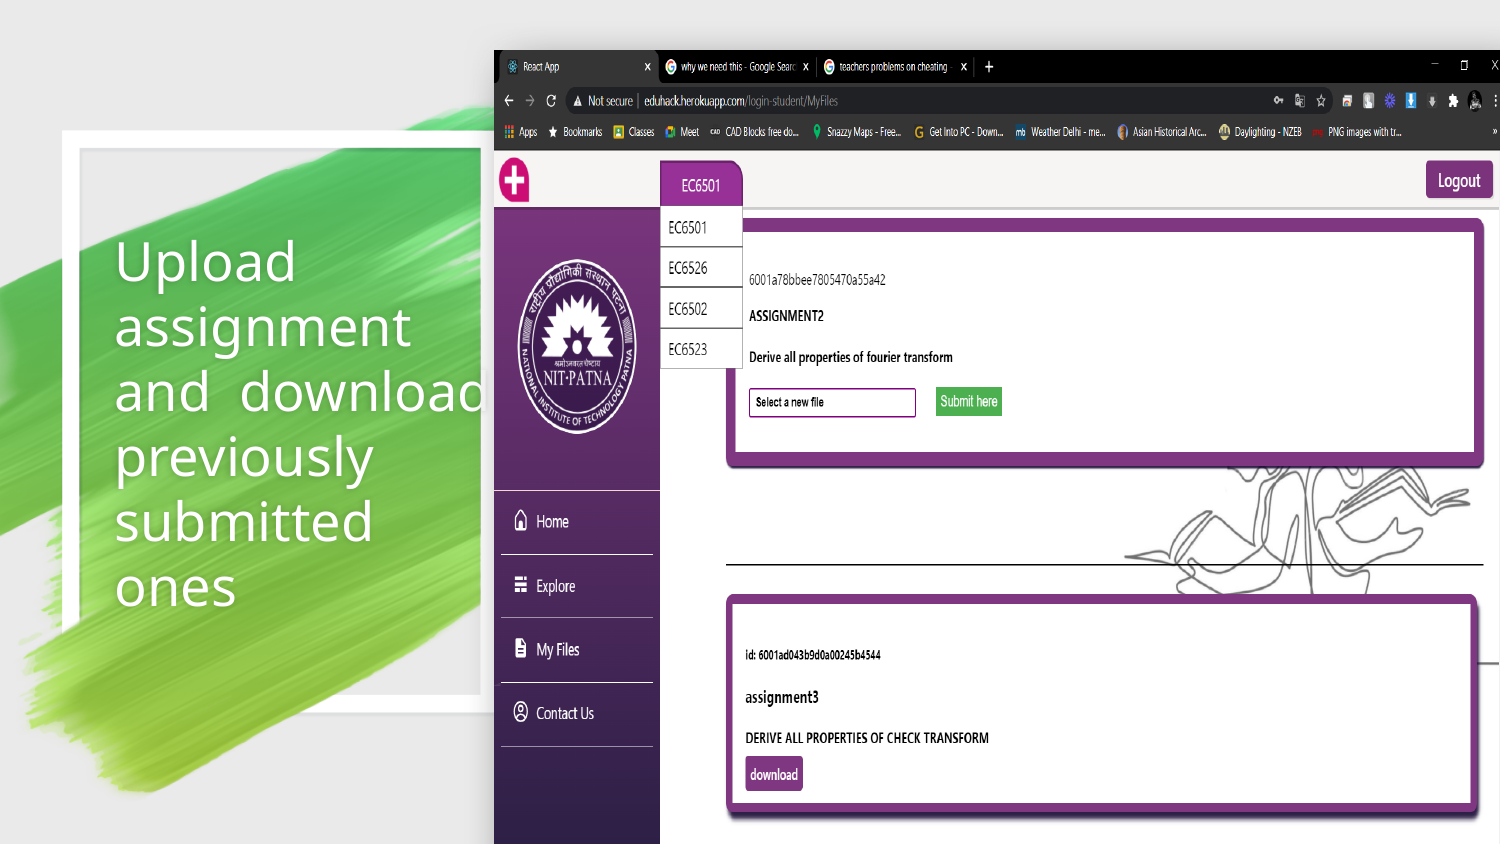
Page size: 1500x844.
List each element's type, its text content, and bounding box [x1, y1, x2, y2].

title Upload assignment and download previously submitted ones [114, 149, 476, 696]
picture [0, 0, 1500, 844]
